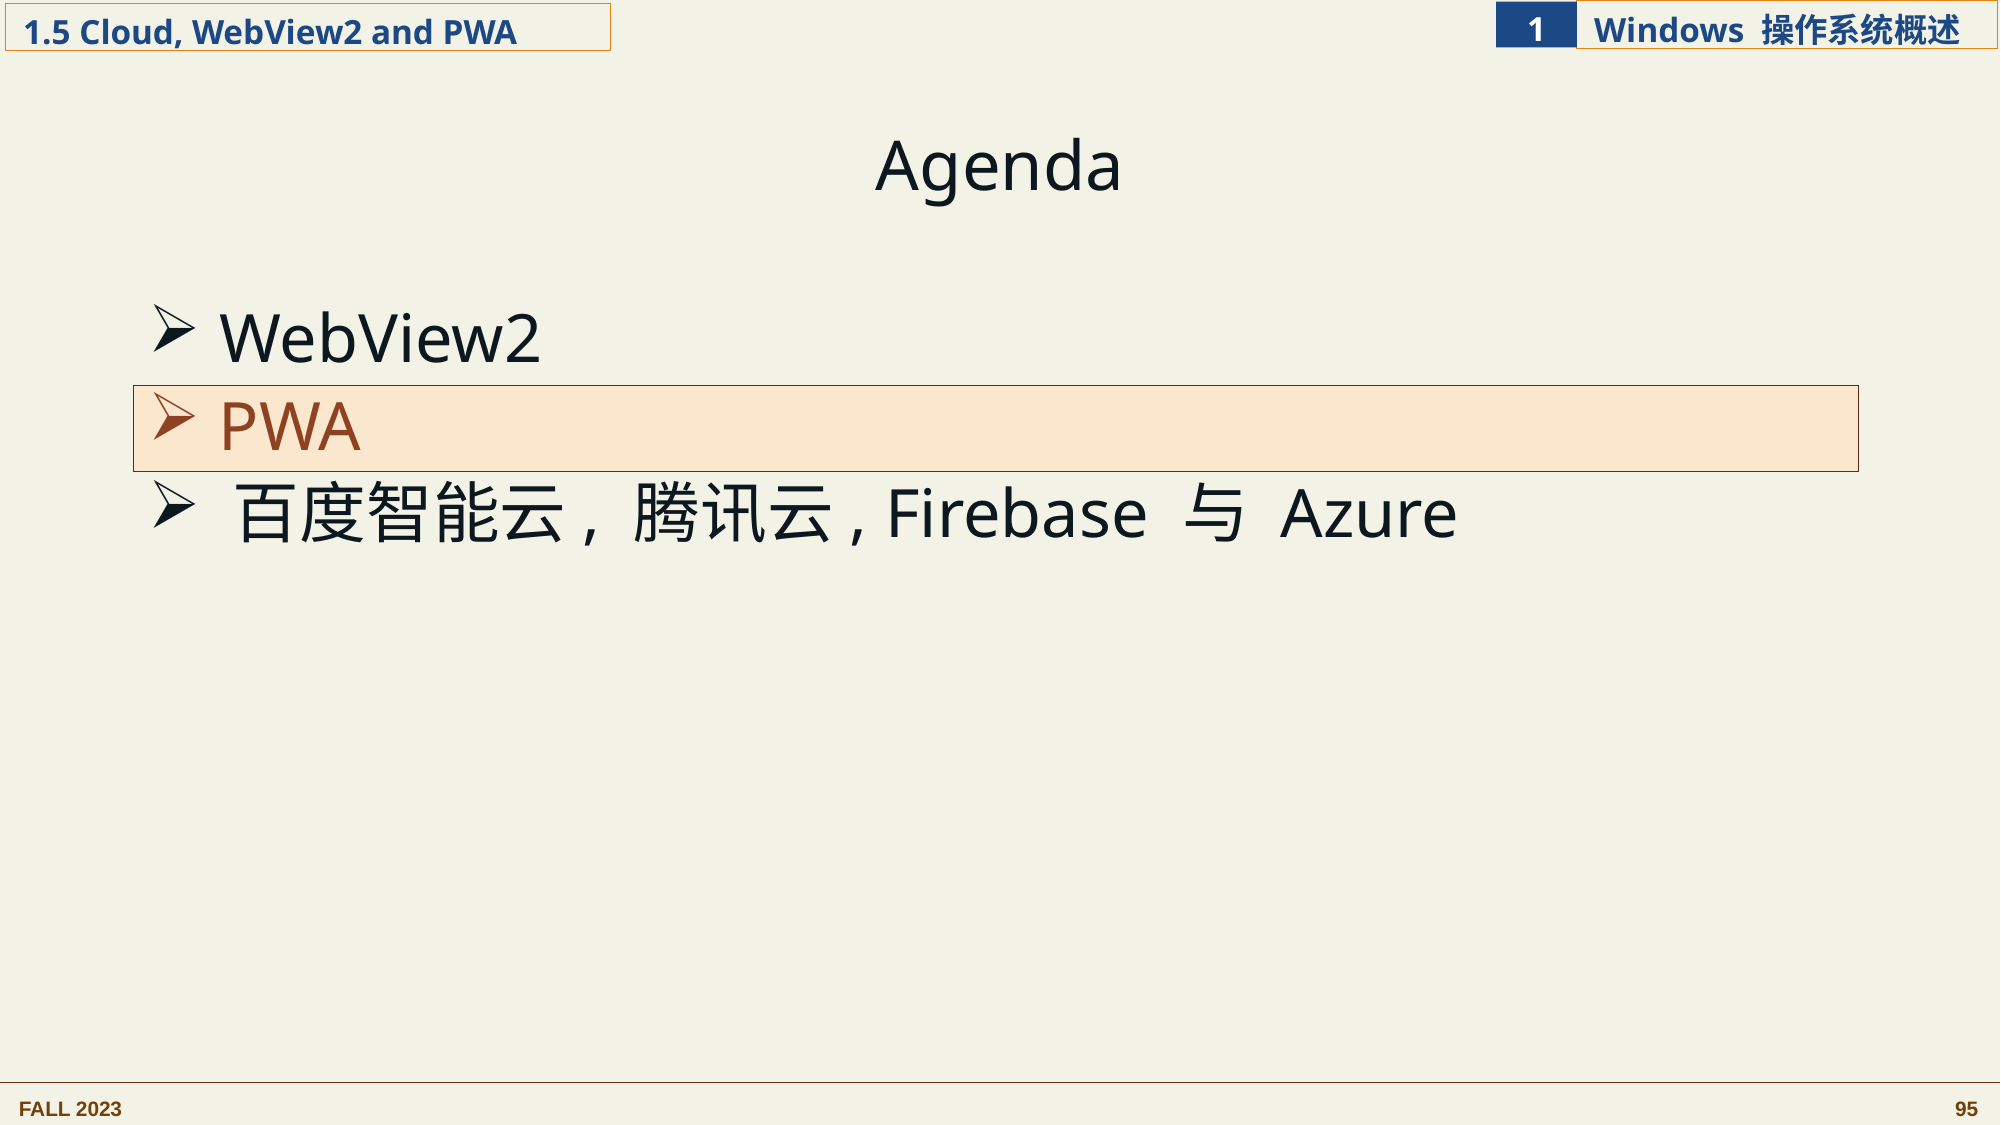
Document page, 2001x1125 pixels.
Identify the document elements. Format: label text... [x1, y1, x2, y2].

title Agenda [137, 59, 1863, 278]
text_box PWA [133, 385, 1859, 472]
list WebView2 PWA 百度智能云, 腾讯云, Firebase 与 Azure [137, 299, 1863, 1014]
